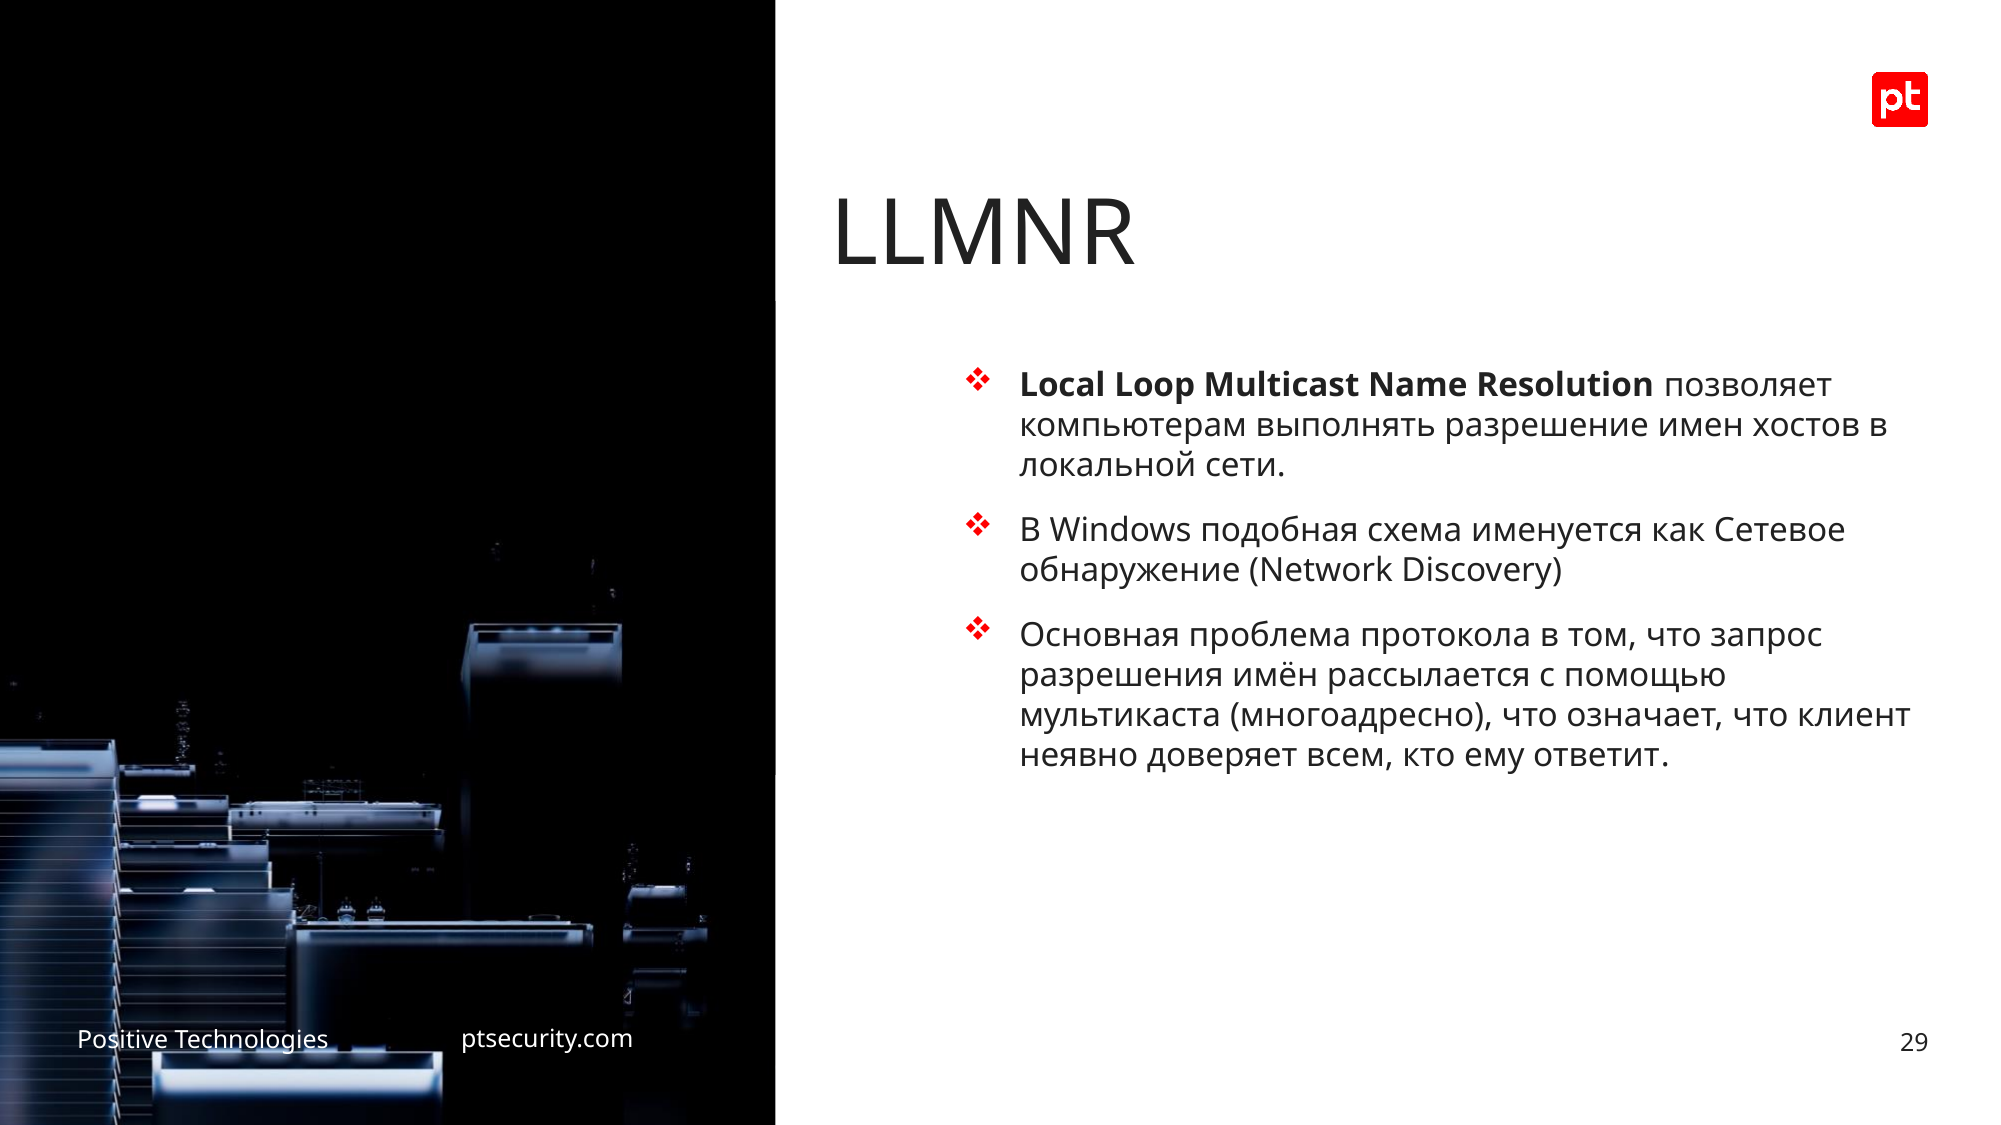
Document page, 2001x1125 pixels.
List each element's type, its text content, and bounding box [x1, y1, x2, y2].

picture [0, 301, 776, 1125]
title LLMNR [815, 175, 1944, 356]
list Local Loop Multicast Name Resolution позволяет компьютерам выполнять разрешение имен хостов в локальной сети. В Windows подобная схема именуется как Сетевое обнаружение (Network Discovery) Основная проблема протокола в том, что запрос разрешения имён рассылается с помощью мультикаста (многоадресно), что означает, что клиент неявно доверяет всем, кто ему ответит. [948, 356, 1944, 1014]
picture [1872, 72, 1928, 127]
slide_number 29 [1608, 1013, 1944, 1074]
